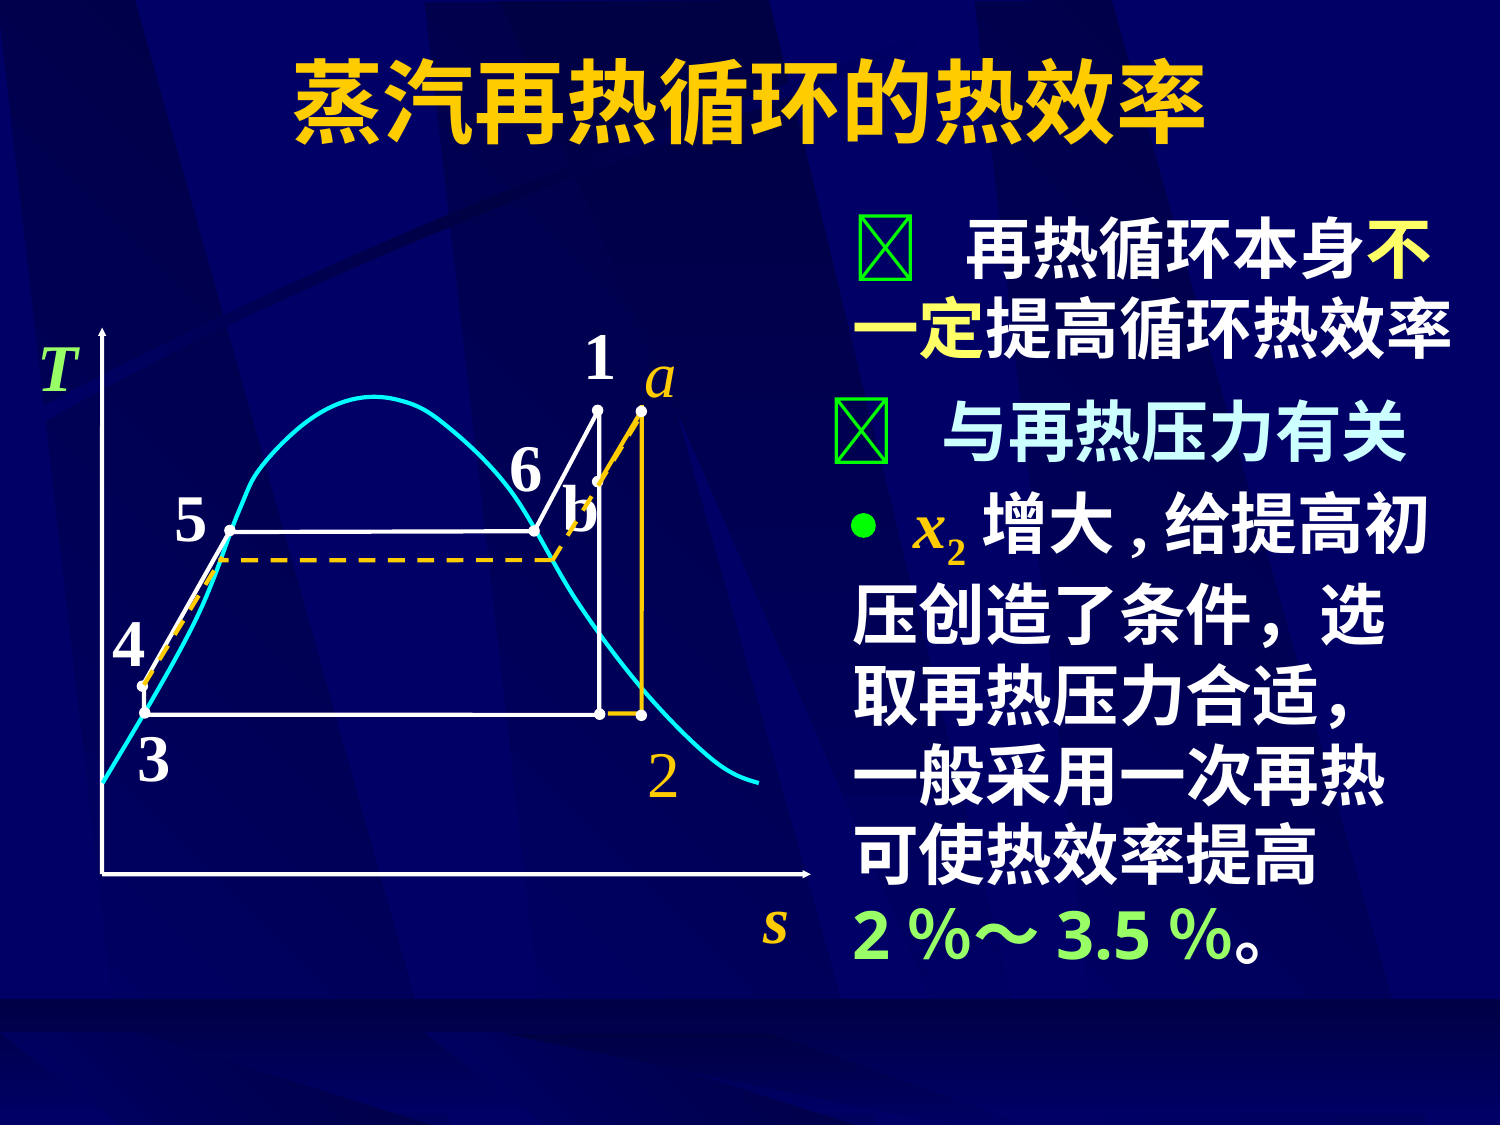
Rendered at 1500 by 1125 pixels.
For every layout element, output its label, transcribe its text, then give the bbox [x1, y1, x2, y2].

text_box  与再热压力有关 [813, 381, 1424, 477]
text_box 3 [137, 784, 166, 788]
text_box [592, 405, 603, 416]
text_box [137, 681, 148, 692]
text_box [102, 634, 688, 784]
text_box [139, 707, 150, 718]
text_box b [562, 464, 591, 538]
title 蒸汽再热循环的热效率 [112, 37, 1388, 163]
text_box  x2增大,给提高初压创造了条件，选取再热压力合适，一般采用一次再热可使热效率提高2％～3.5％。 [837, 474, 1466, 981]
text_box 1 [583, 312, 613, 393]
text_box 4 [112, 600, 163, 669]
text_box [529, 526, 540, 536]
text_box 5 [174, 474, 204, 548]
text_box [592, 476, 603, 487]
text_box [636, 710, 647, 721]
text_box [224, 525, 235, 536]
text_box [594, 709, 605, 720]
text_box s [763, 877, 792, 950]
text_box [636, 411, 647, 417]
text_box T [37, 324, 100, 398]
text_box  再热循环本身不一定提高循环热效率 [837, 199, 1500, 375]
text_box 6 [509, 425, 538, 498]
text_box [637, 737, 690, 806]
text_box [634, 353, 686, 411]
text_box [690, 739, 759, 784]
text_box [102, 870, 811, 879]
text_box [147, 396, 599, 714]
text_box [97, 327, 107, 875]
